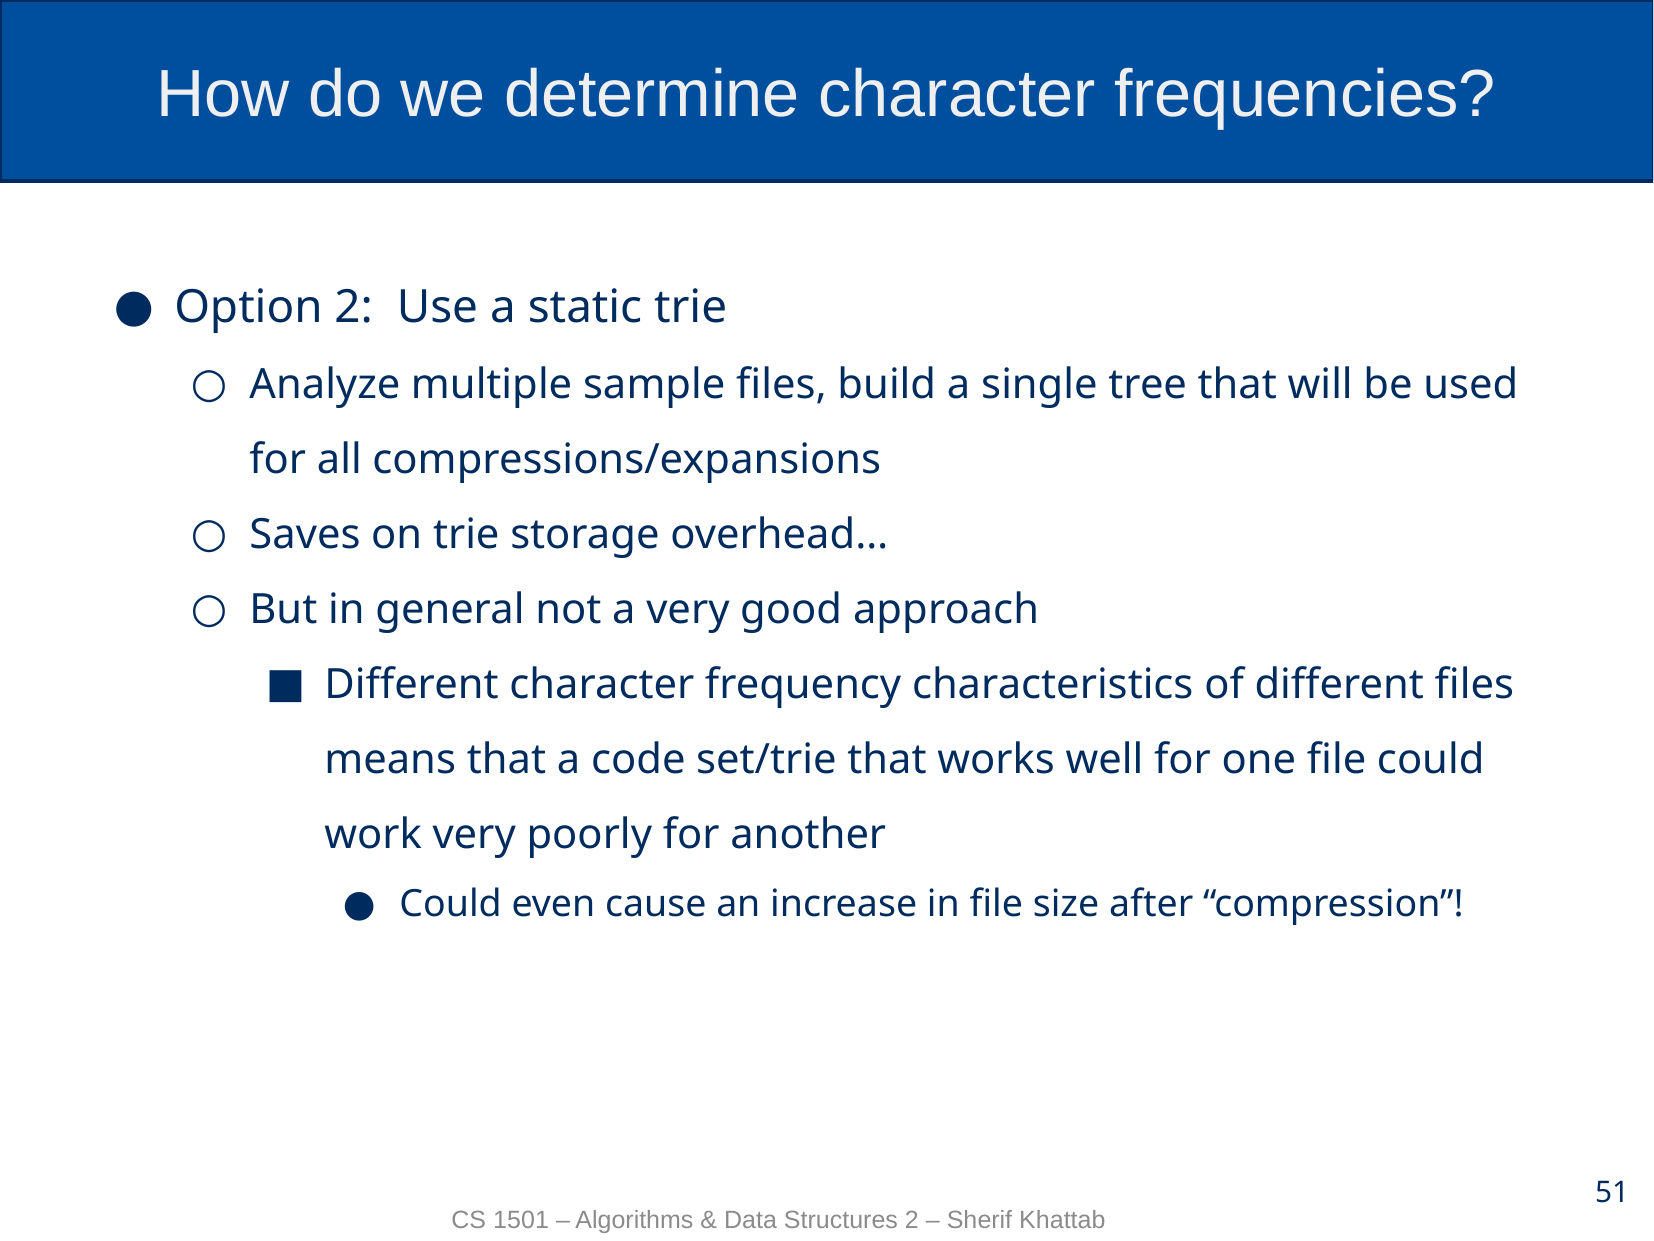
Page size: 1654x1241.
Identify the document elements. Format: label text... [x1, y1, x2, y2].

list Option 2: Use a static trie Analyze multiple sample files, build a single tree that will be used for all compressions/expansions Saves on trie storage overhead… But in general not a very good approach Different character frequency characteristics of different files means that a code set/trie that works well for one file could work very poorly for another Could even cause an increase in file size after “compression”! [82, 232, 1571, 1188]
title How do we determine character frequencies? [82, 36, 1571, 146]
footer CS 1501 – Algorithms & Data Structures 2 – Sherif Khattab [402, 1185, 1157, 1241]
slide_number 51 [1546, 1145, 1647, 1241]
